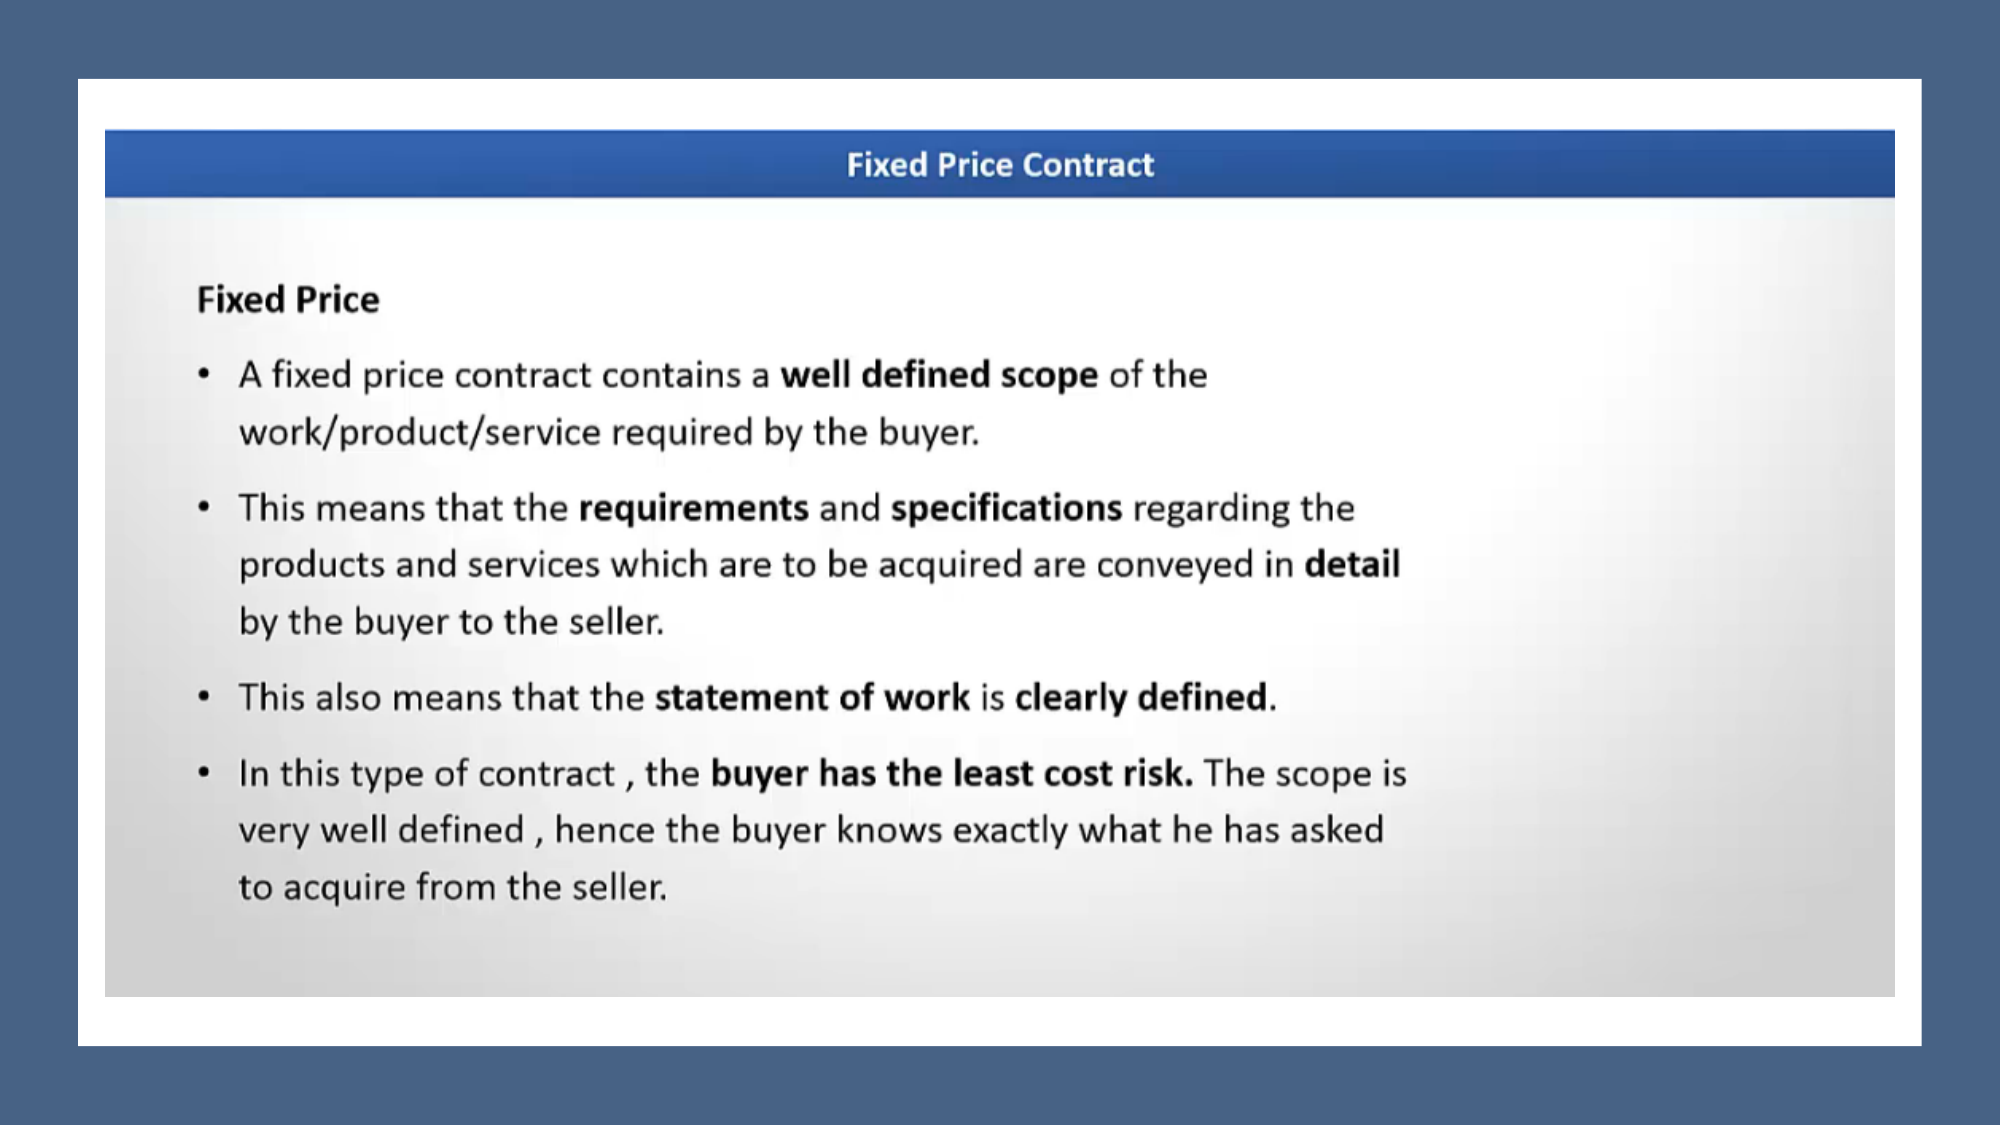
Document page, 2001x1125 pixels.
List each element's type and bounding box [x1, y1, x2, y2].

list [104, 128, 1895, 997]
text_box [0, 0, 2000, 1125]
text_box [77, 77, 1923, 1048]
